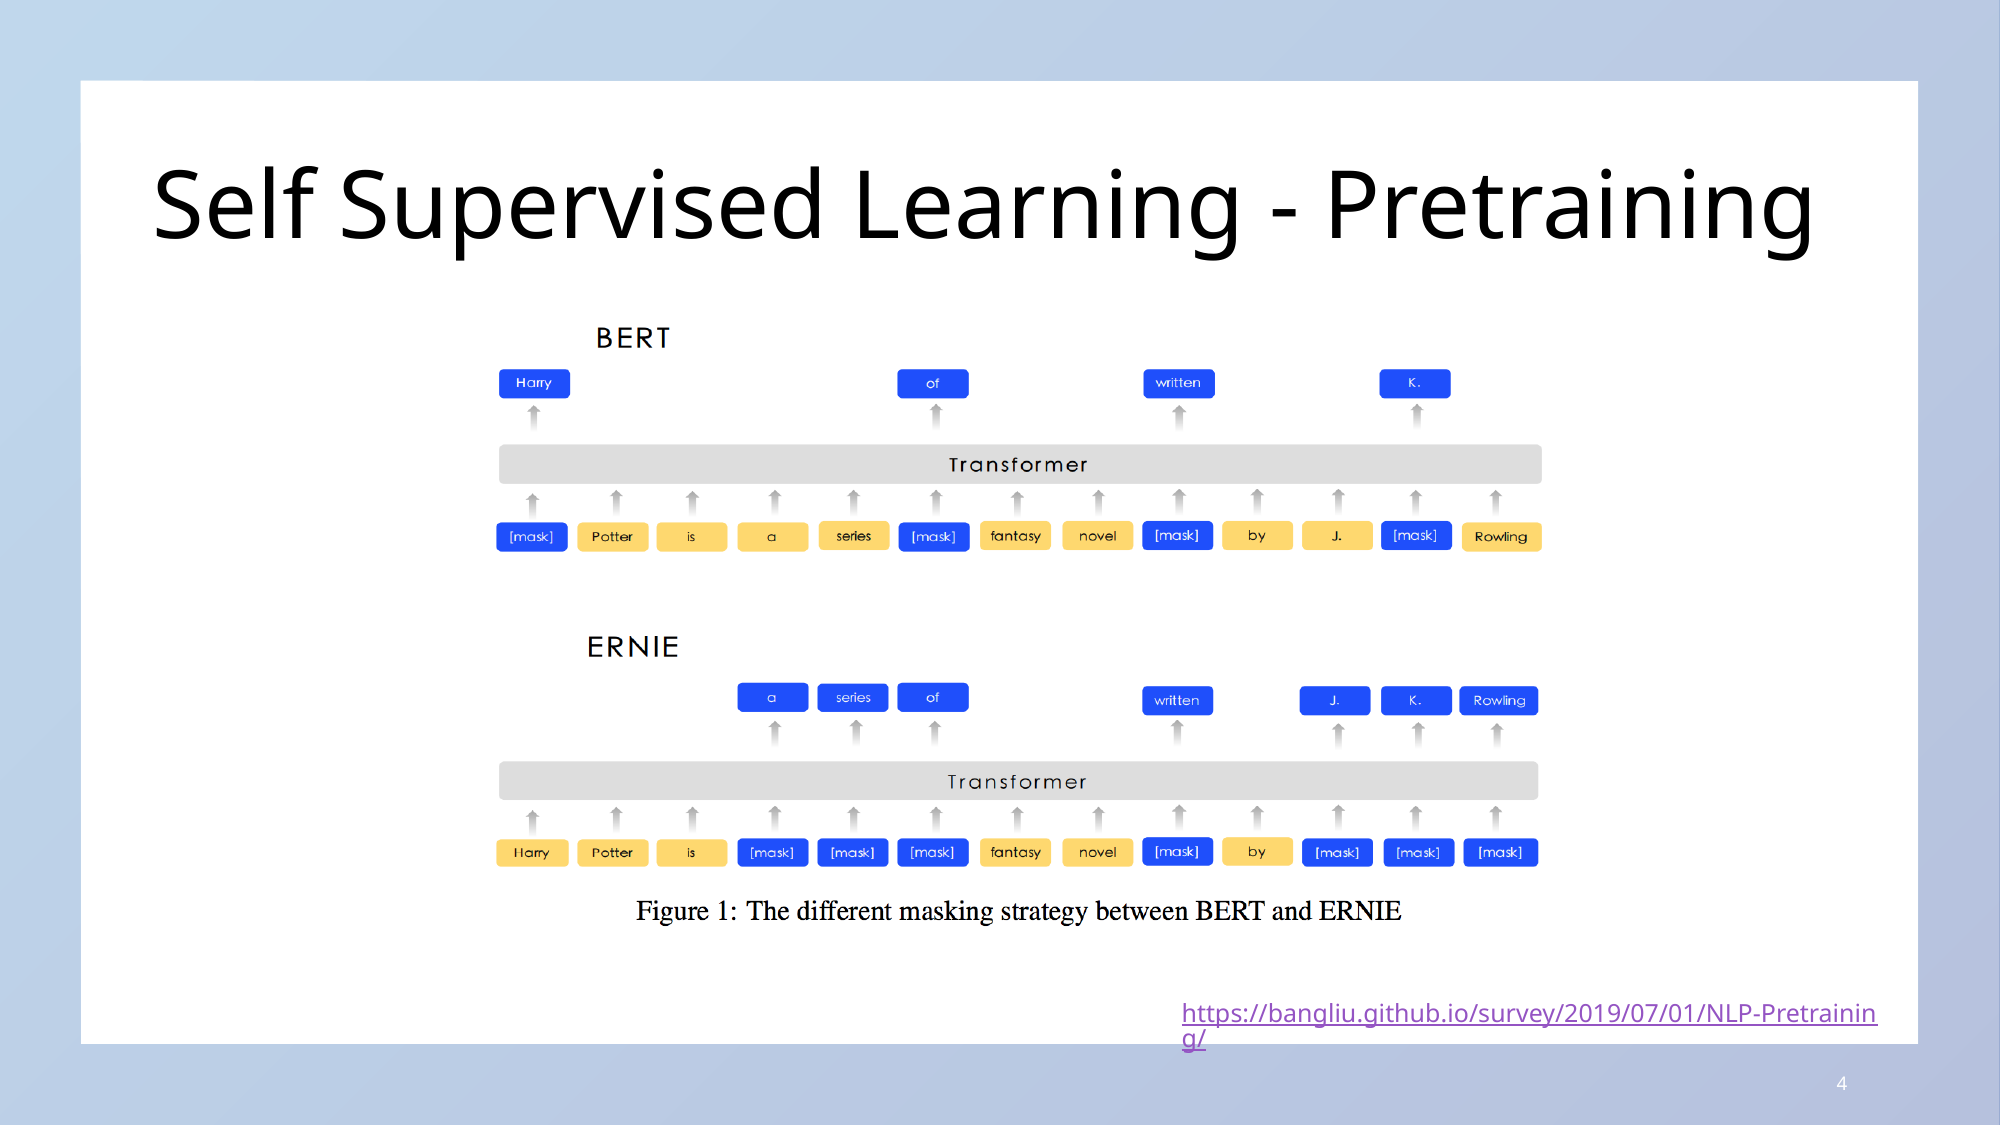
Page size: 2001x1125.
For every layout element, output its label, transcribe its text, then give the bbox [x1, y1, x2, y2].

slide_number 4 [1412, 1069, 1863, 1115]
title Self Supervised Learning - Pretraining [138, 140, 1890, 267]
text_box [0, 0, 2000, 1125]
text_box [82, 82, 1918, 1043]
text_box https://bangliu.github.io/survey/2019/07/01/NLP-Pretraining/ [1166, 989, 1904, 1069]
picture [448, 298, 1579, 941]
